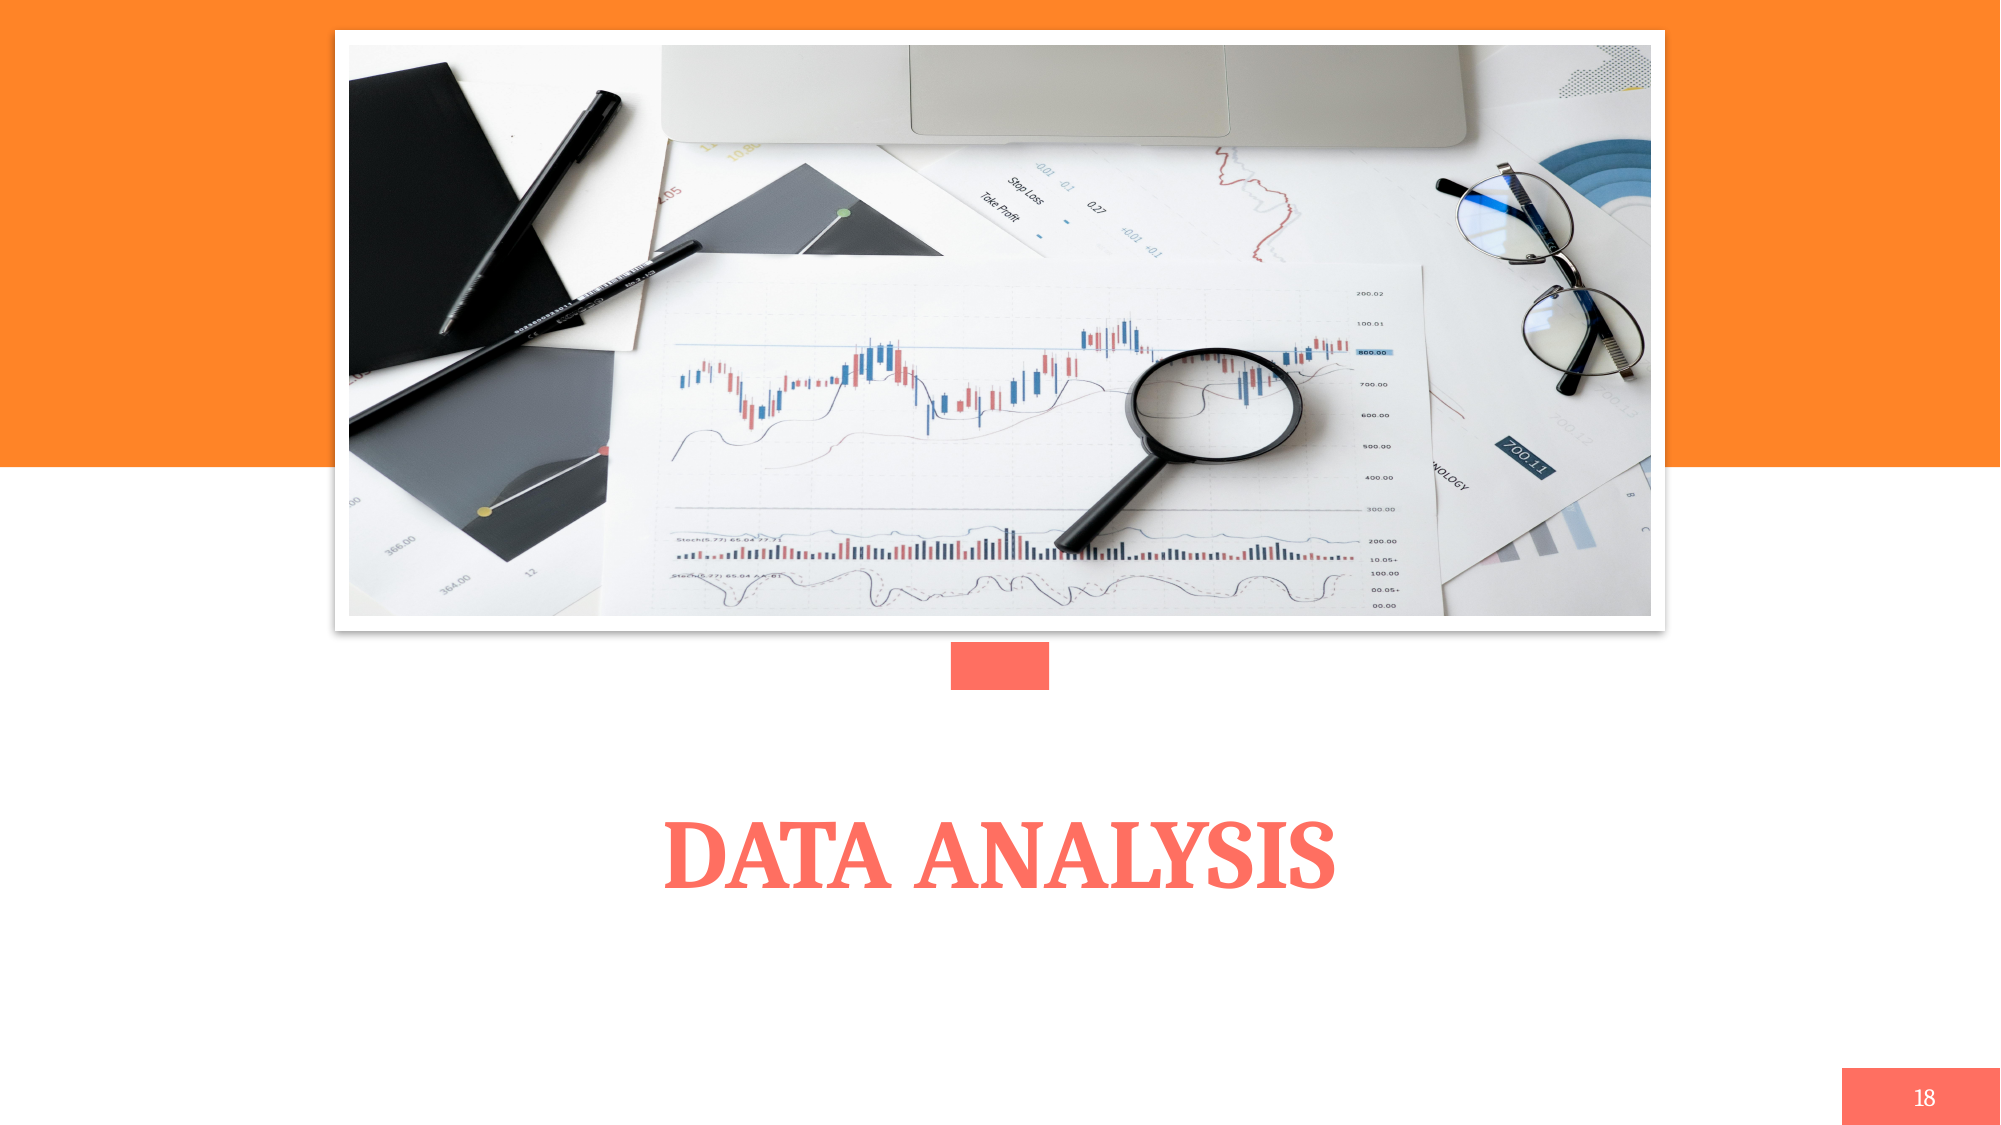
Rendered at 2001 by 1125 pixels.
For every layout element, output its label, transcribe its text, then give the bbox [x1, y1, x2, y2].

slide_number 18 [1889, 1079, 1951, 1114]
title DATA ANALYSIS [143, 722, 1857, 916]
picture [348, 44, 1651, 617]
